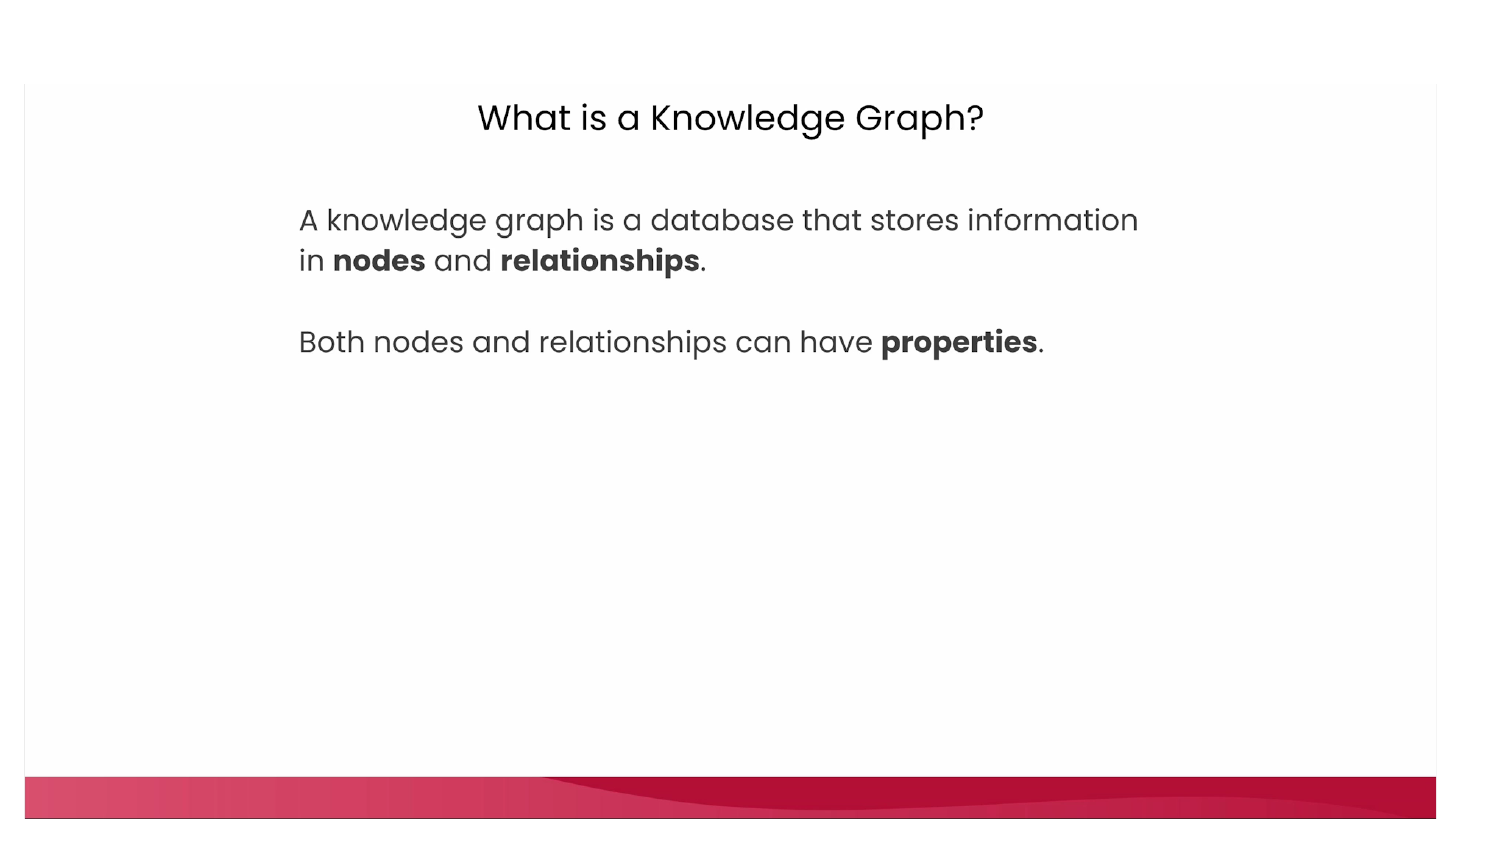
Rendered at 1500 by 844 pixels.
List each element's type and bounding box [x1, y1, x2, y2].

picture [24, 84, 1437, 819]
